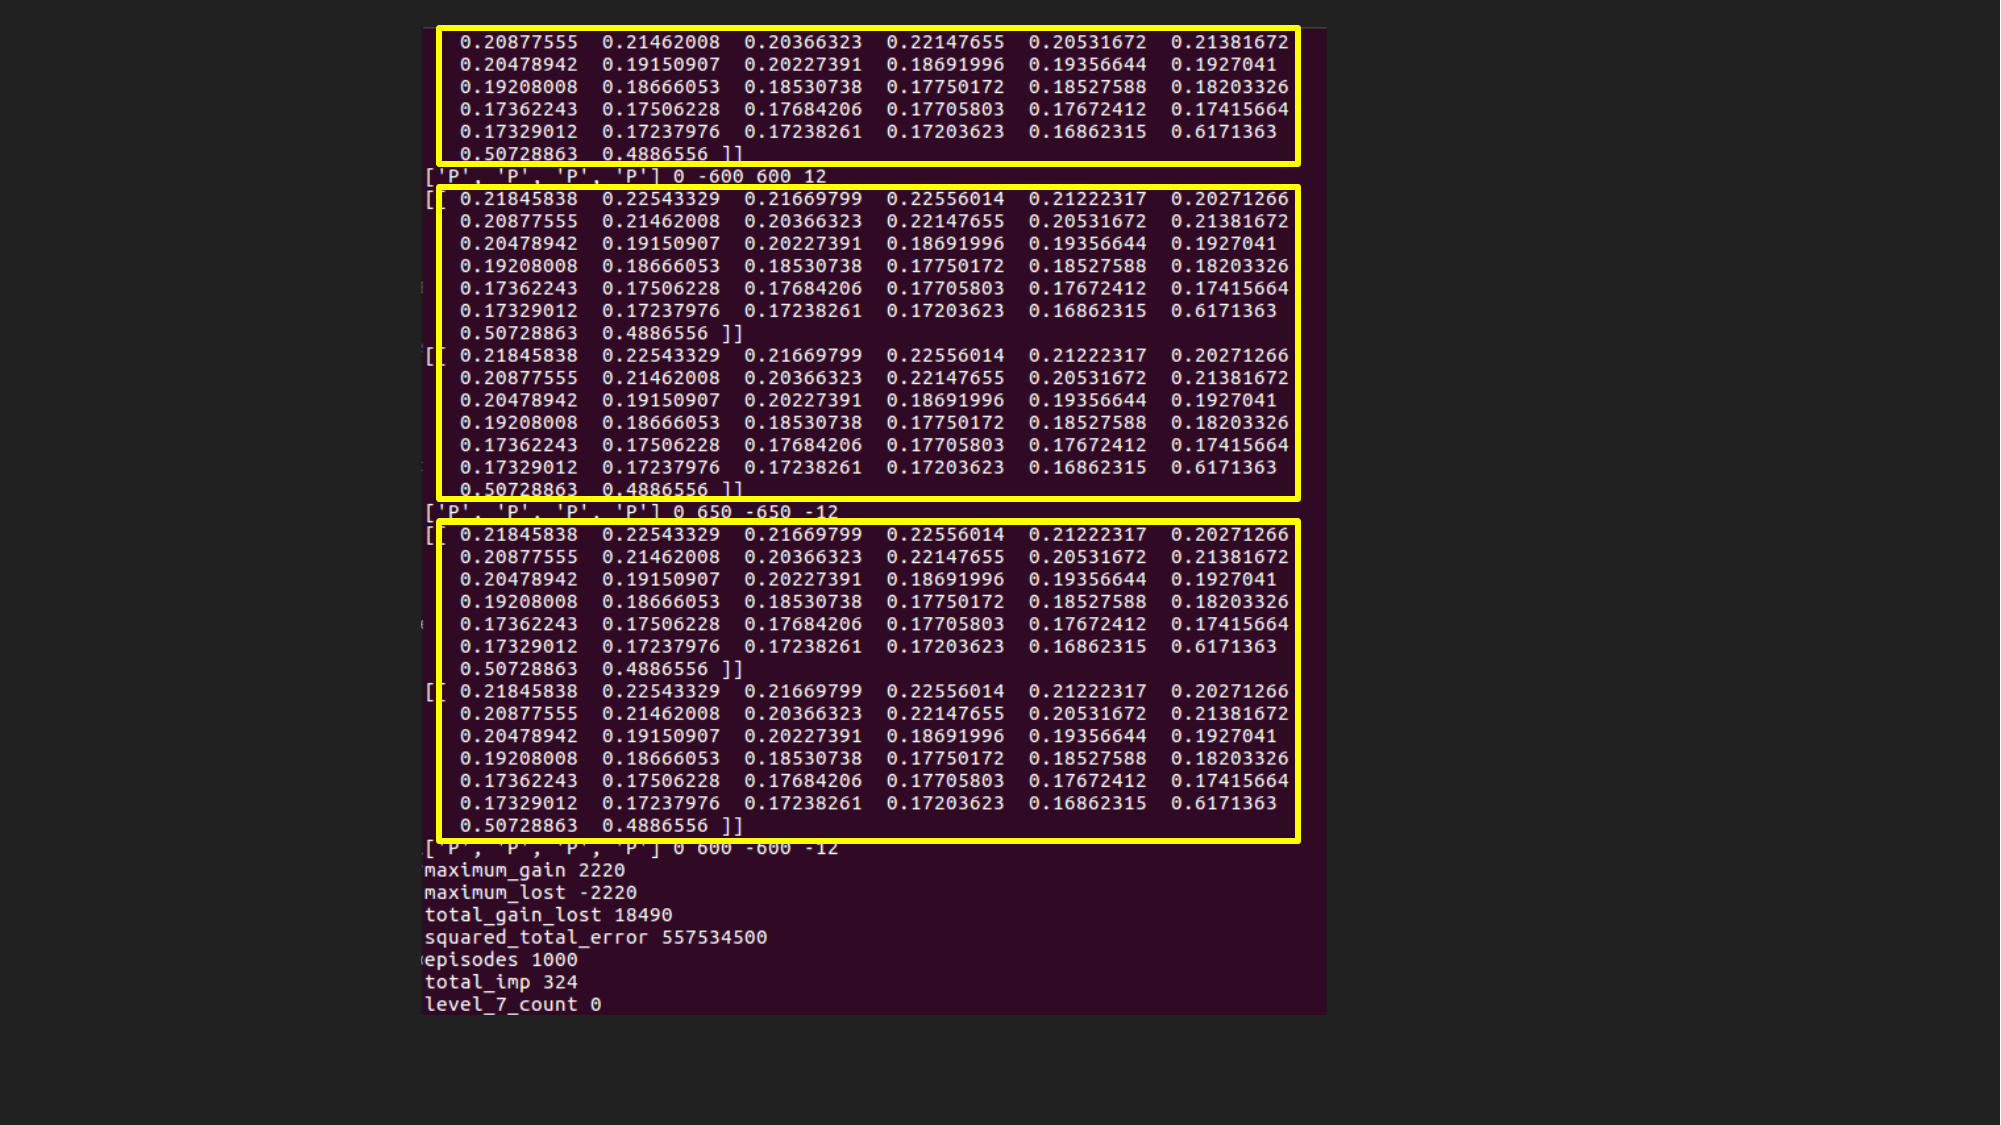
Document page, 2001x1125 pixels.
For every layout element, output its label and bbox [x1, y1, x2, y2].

picture [420, 27, 1327, 1016]
